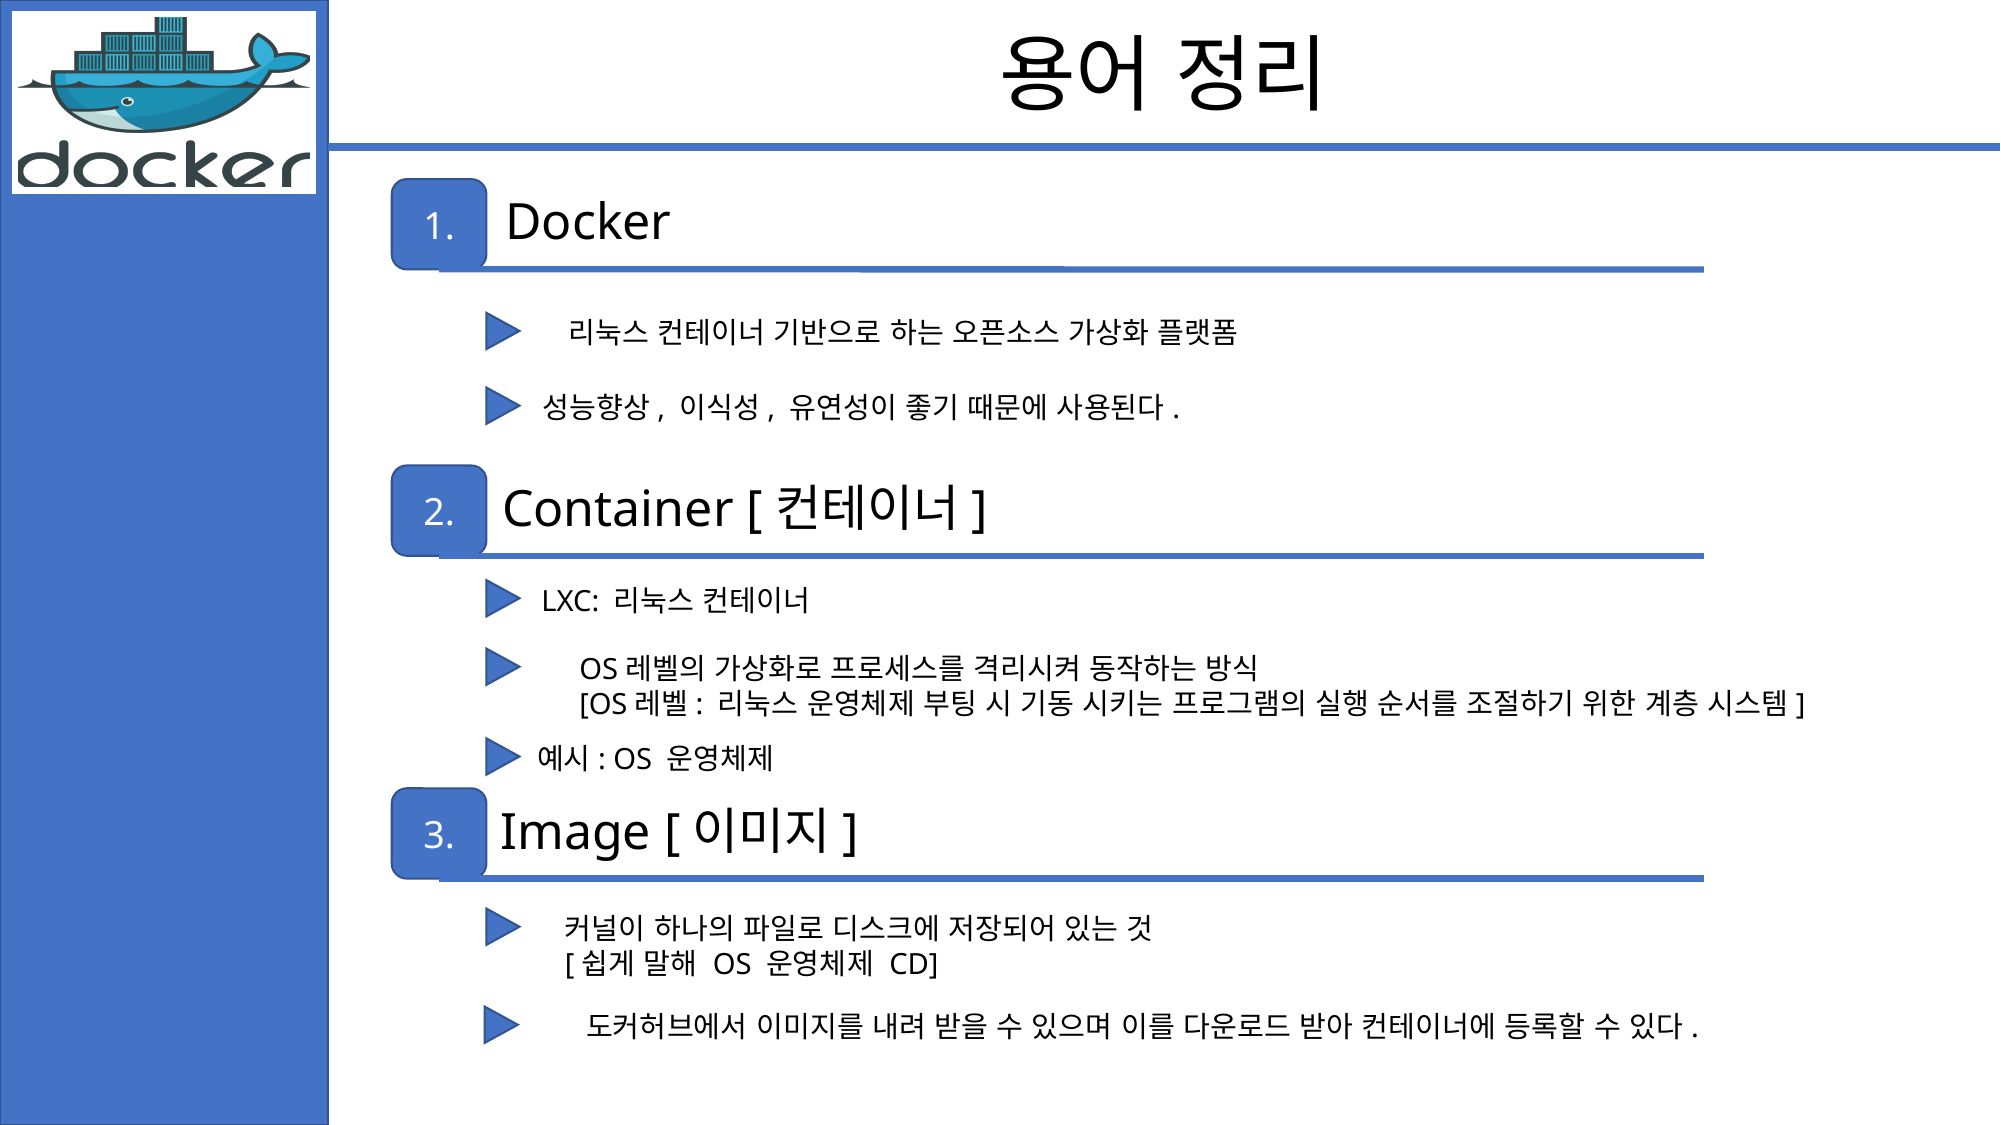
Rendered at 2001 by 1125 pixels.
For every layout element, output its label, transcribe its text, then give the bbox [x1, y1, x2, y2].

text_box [486, 307, 1289, 358]
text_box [391, 465, 1704, 556]
text_box [0, 0, 329, 1125]
text_box [14, 13, 314, 192]
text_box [391, 179, 1704, 270]
text_box 용어 정리 [328, 14, 2000, 129]
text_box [486, 732, 793, 784]
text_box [486, 902, 1201, 989]
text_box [486, 574, 834, 625]
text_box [486, 642, 1866, 729]
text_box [486, 381, 1204, 433]
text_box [484, 1000, 1768, 1052]
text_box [391, 788, 1704, 879]
